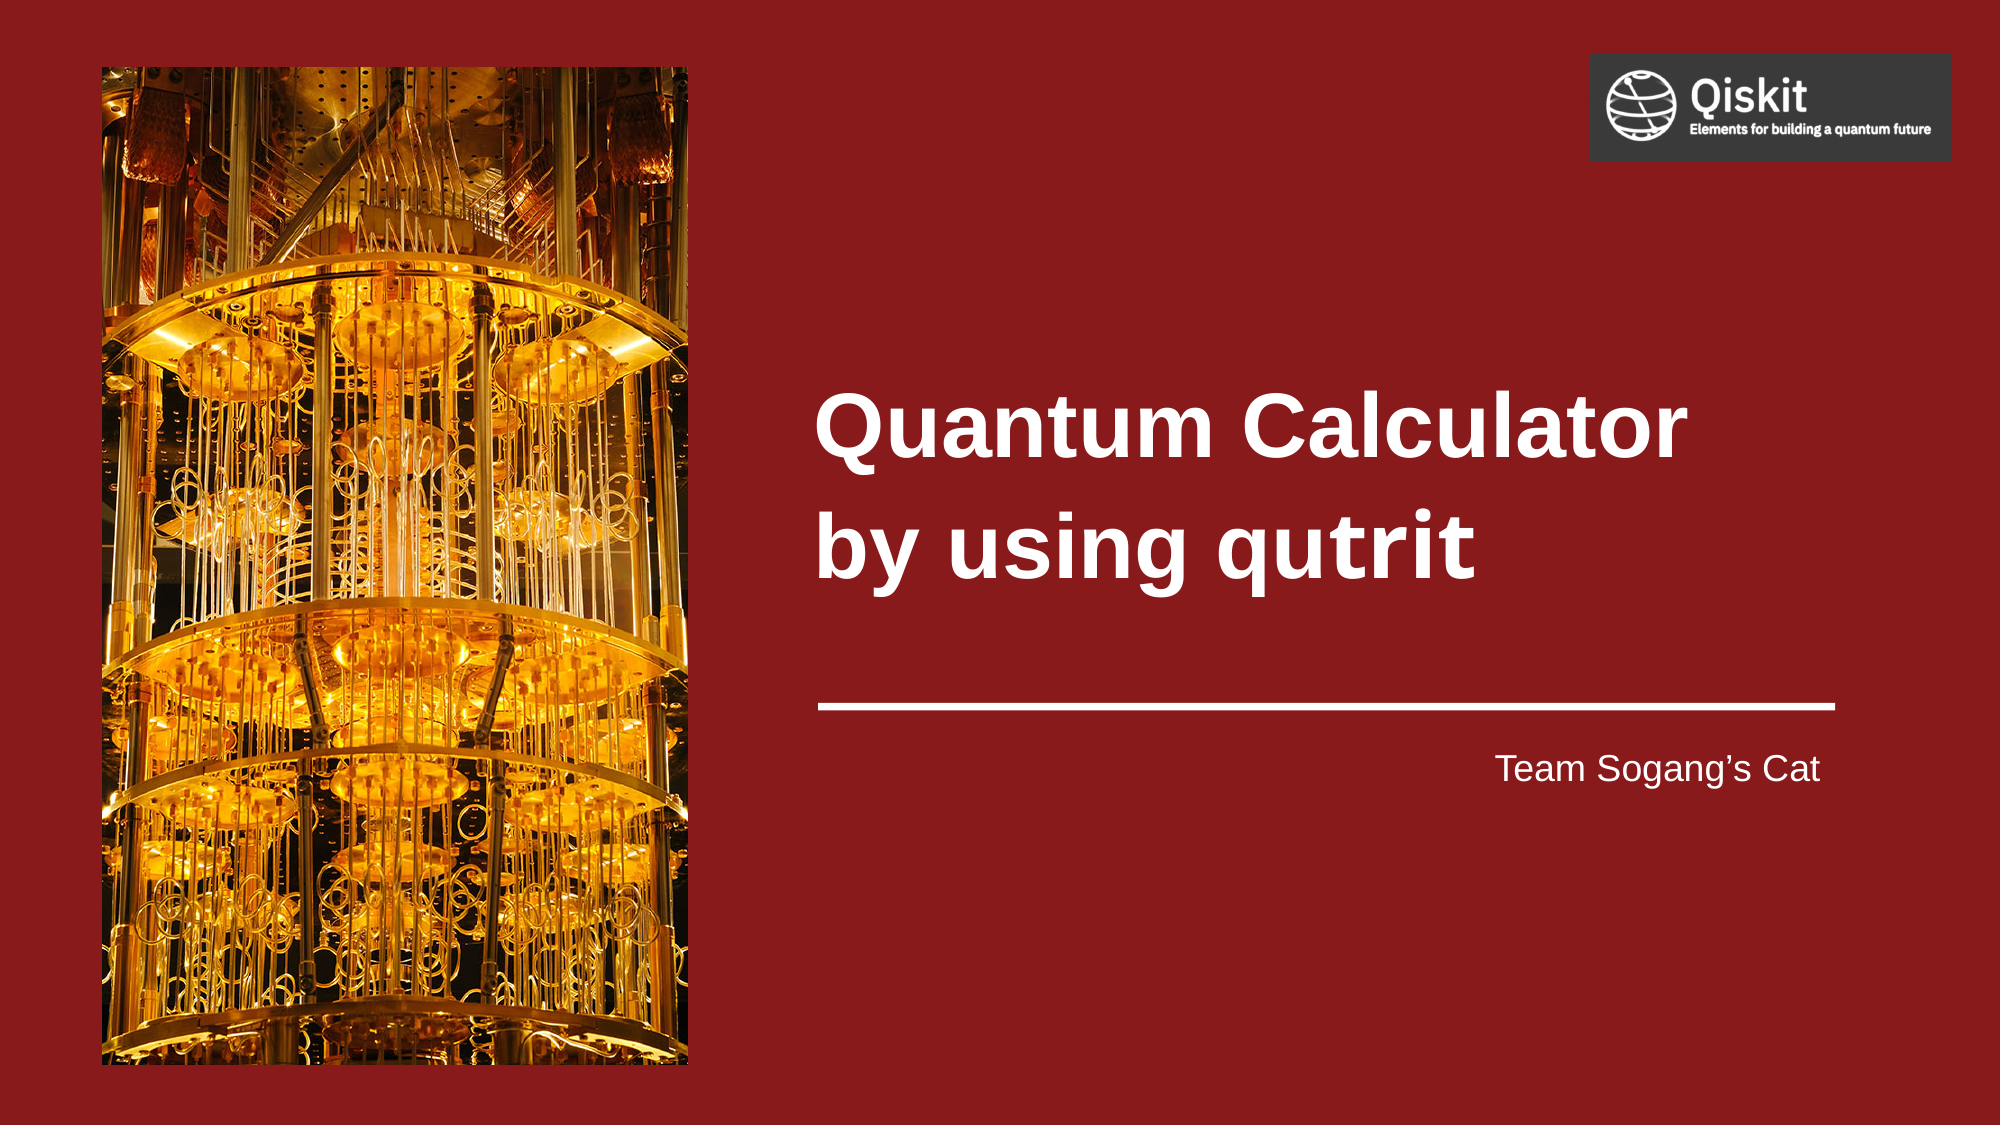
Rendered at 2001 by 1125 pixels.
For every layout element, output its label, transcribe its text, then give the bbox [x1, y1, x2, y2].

text_box Quantum Calculator by using qutrit [799, 358, 1893, 604]
picture [0, 0, 2000, 1125]
text_box [817, 702, 1836, 711]
text_box Team Sogang’s Cat [1332, 736, 1836, 797]
